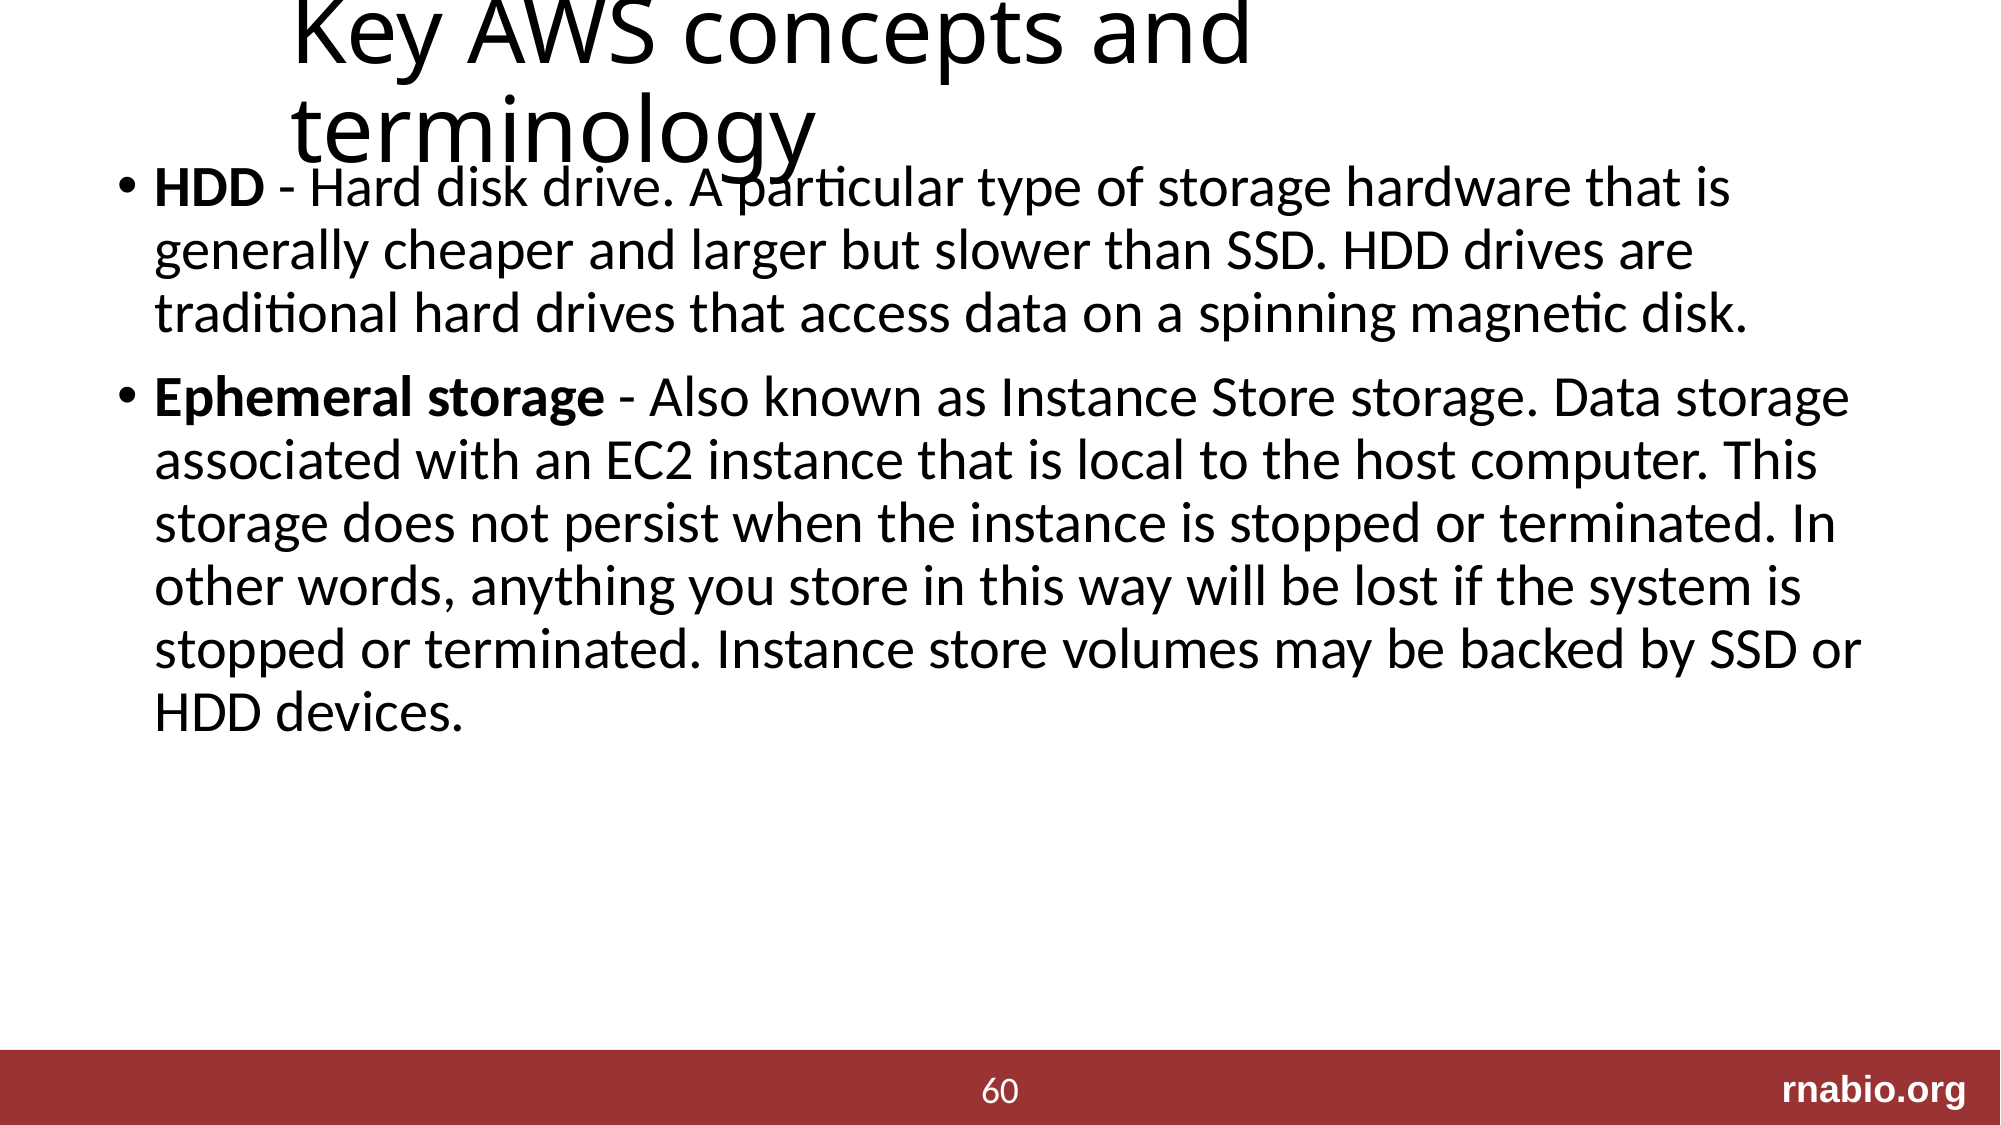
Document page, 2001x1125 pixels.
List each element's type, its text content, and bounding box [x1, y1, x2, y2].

list HDD - Hard disk drive. A particular type of storage hardware that is generally cheaper and larger but slower than SSD. HDD drives are traditional hard drives that access data on a spinning magnetic disk. Ephemeral storage - Also known as Instance Store storage. Data storage associated with an EC2 instance that is local to the host computer. This storage does not persist when the instance is stopped or terminated. In other words, anything you store in this way will be lost if the system is stopped or terminated. Instance store volumes may be backed by SSD or HDD devices. [102, 149, 1898, 988]
title Key AWS concepts and terminology [275, 19, 1725, 147]
